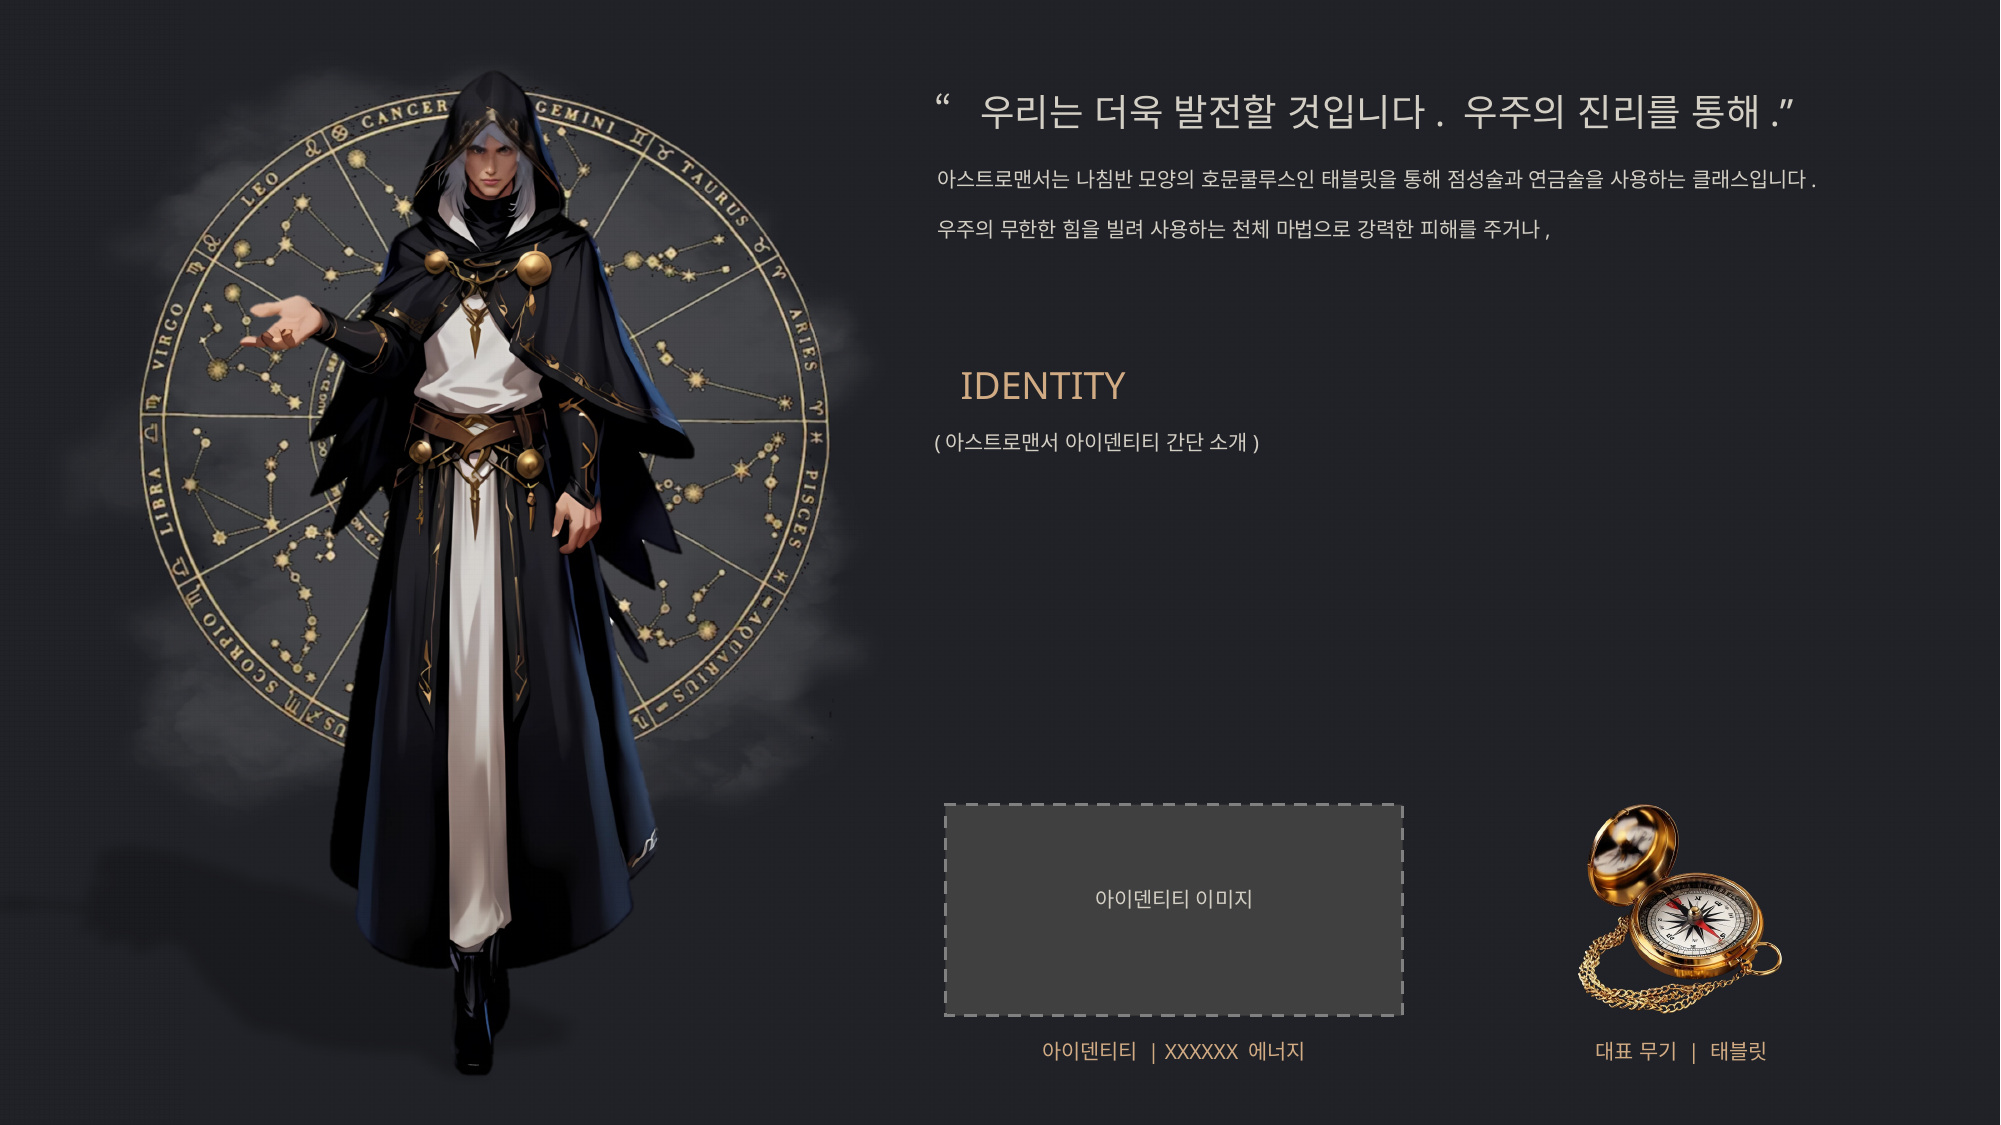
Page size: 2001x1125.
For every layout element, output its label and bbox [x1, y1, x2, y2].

text_box [1562, 790, 1801, 1073]
picture [0, 0, 2000, 1125]
